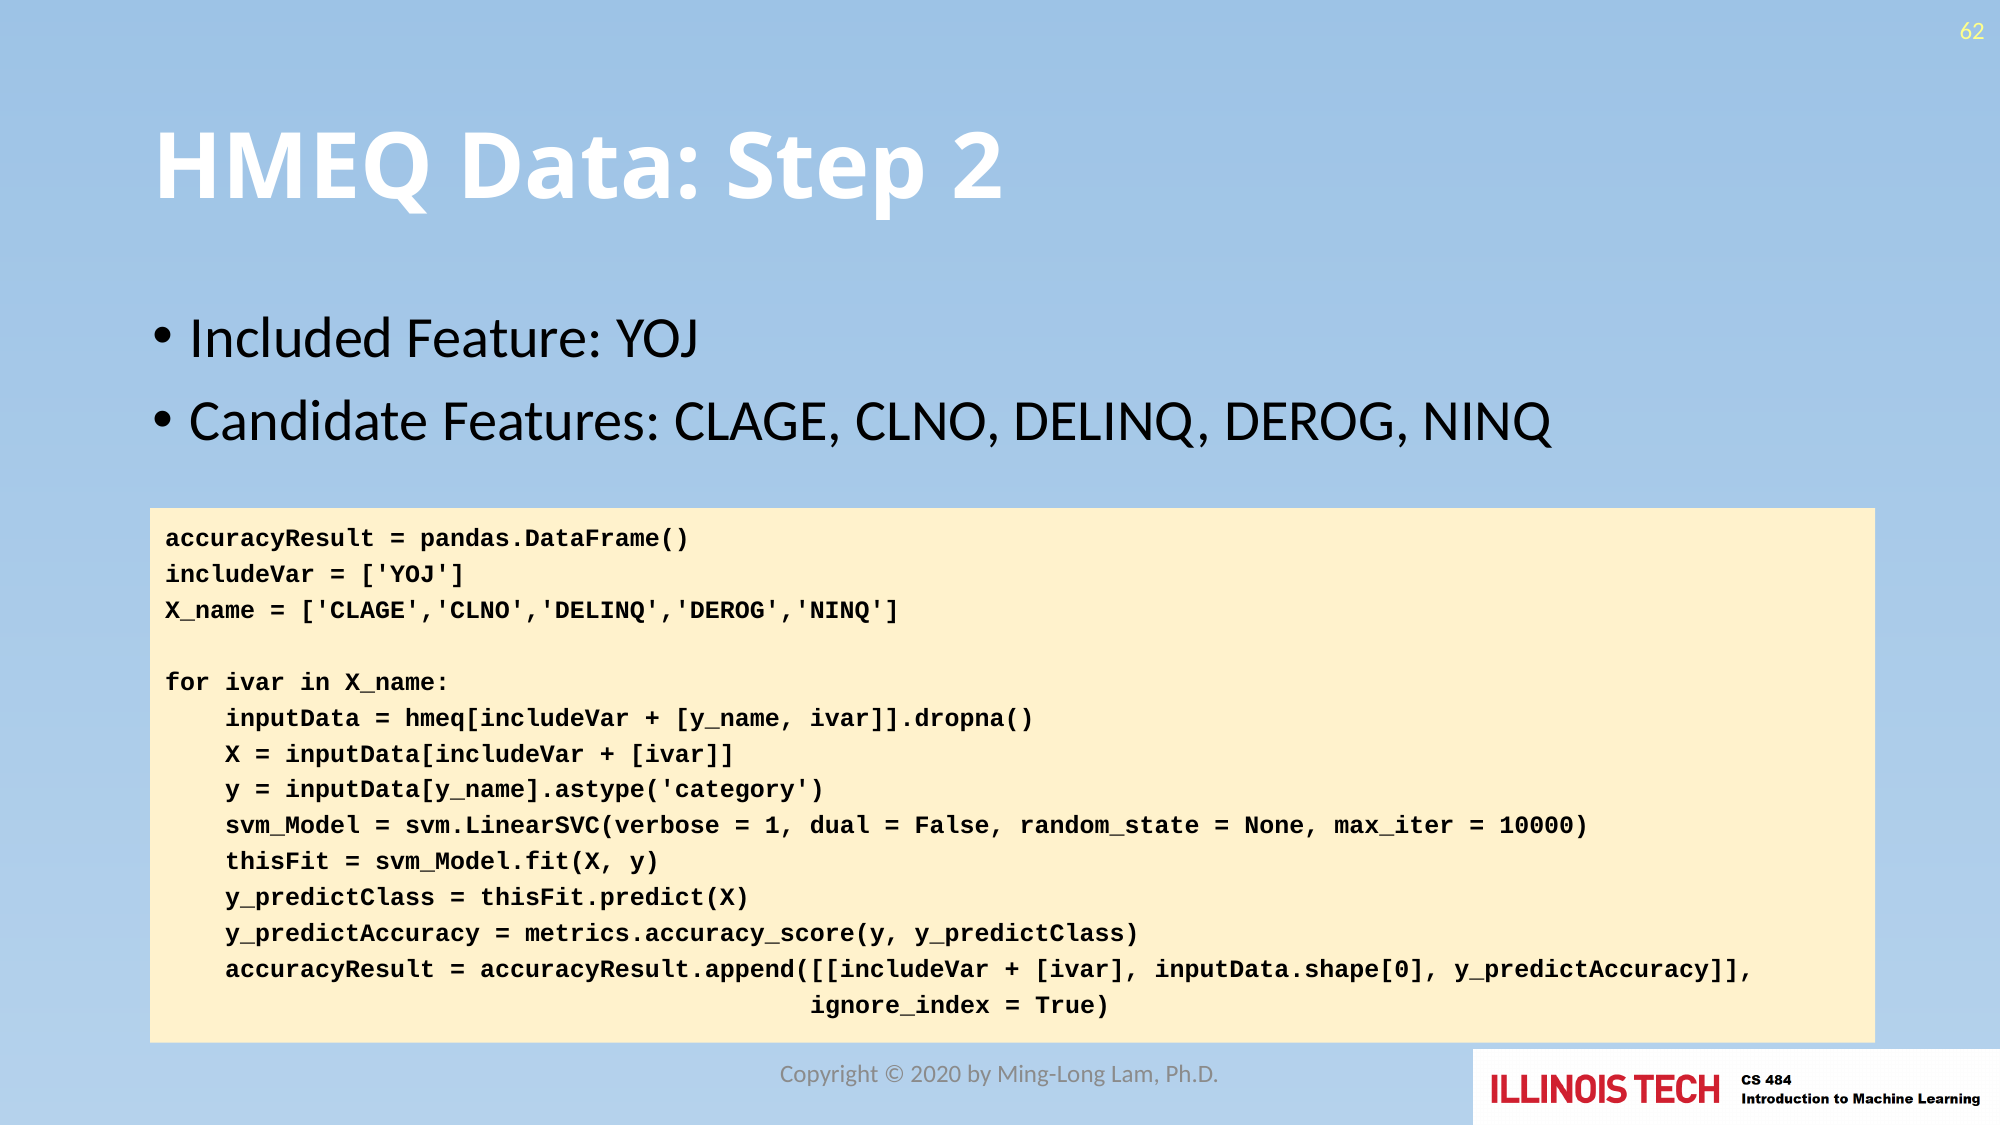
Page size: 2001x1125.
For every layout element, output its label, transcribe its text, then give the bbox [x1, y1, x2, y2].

footer Copyright © 2020 by Ming-Long Lam, Ph.D. [662, 1043, 1338, 1103]
text_box accuracyResult = pandas.DataFrame() includeVar = ['YOJ'] X_name = ['CLAGE','CLNO','DELINQ','DEROG','NINQ'] for ivar in X_name: inputData = hmeq[includeVar + [y_name, ivar]].dropna() X = inputData[includeVar + [ivar]] y = inputData[y_name].astype('category') svm_Model = svm.LinearSVC(verbose = 1, dual = False, random_state = None, max_iter = 10000) thisFit = svm_Model.fit(X, y) y_predictClass = thisFit.predict(X) y_predictAccuracy = metrics.accuracy_score(y, y_predictClass) accuracyResult = accuracyResult.append([[includeVar + [ivar], inputData.shape[0], y_predictAccuracy]], ignore_index = True) [150, 508, 1876, 1043]
title HMEQ Data: Step 2 [137, 59, 1863, 278]
picture [1473, 1049, 2000, 1125]
slide_number 62 [1550, 0, 2000, 60]
list Included Feature: YOJ Candidate Features: CLAGE, CLNO, DELINQ, DEROG, NINQ [137, 299, 1863, 478]
